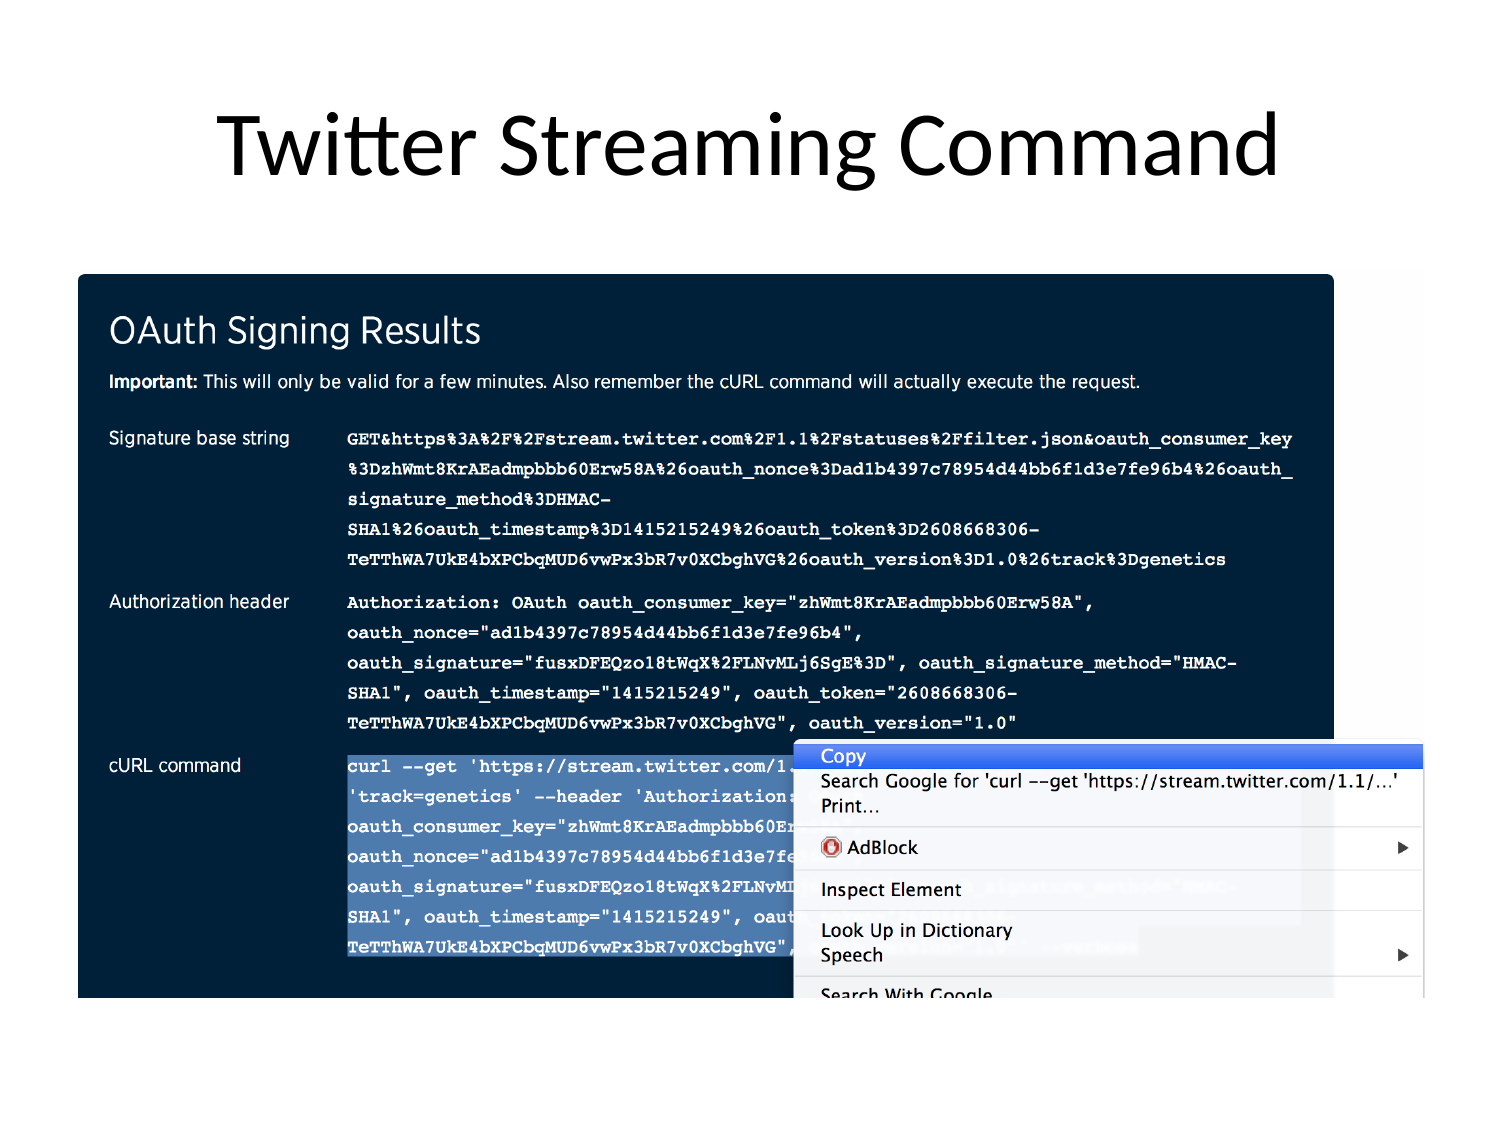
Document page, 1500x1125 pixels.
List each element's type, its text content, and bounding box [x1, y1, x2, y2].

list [74, 269, 1426, 998]
title Twitter Streaming Command [75, 45, 1425, 233]
